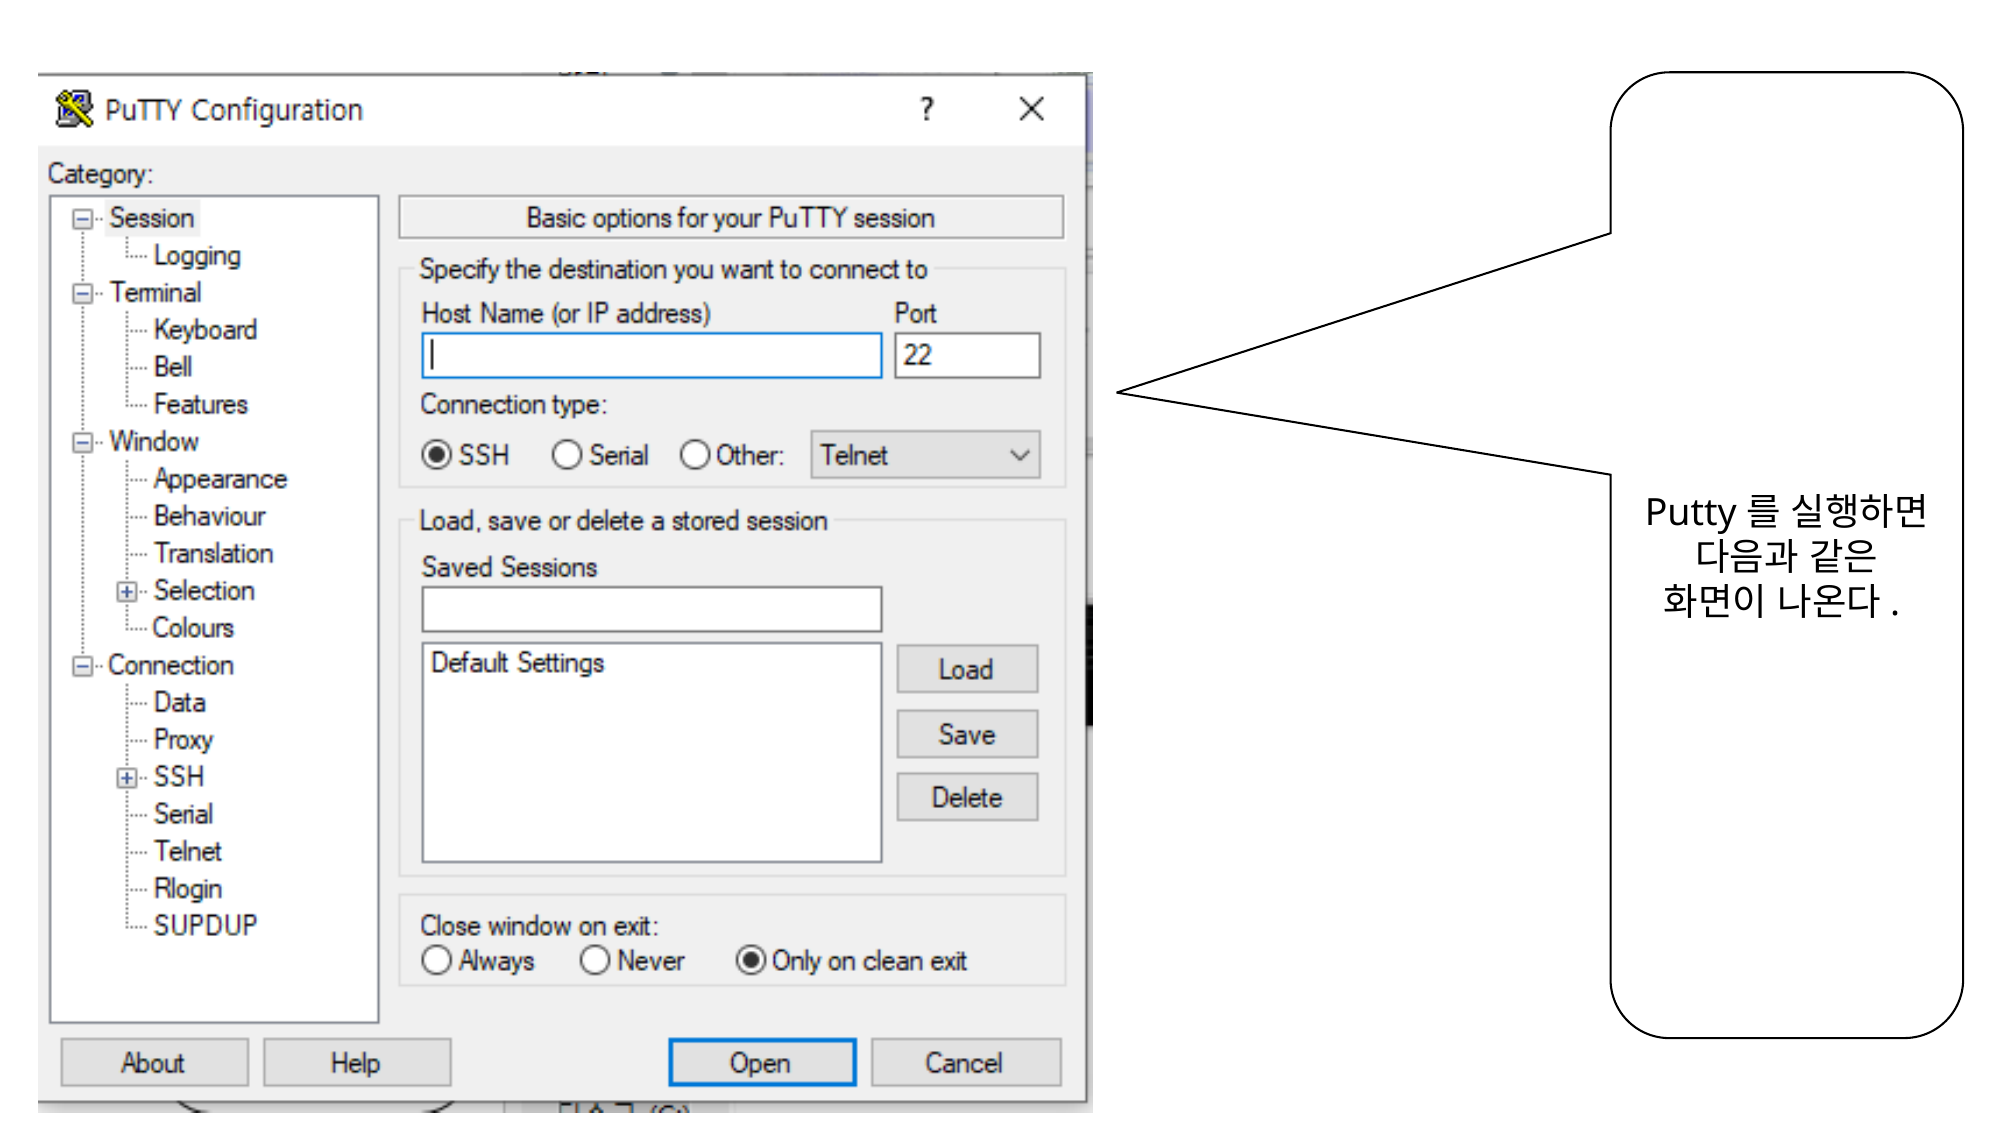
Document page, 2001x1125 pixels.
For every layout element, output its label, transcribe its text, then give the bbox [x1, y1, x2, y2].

picture [38, 72, 1093, 1113]
text_box Putty를 실행하면 다음과 같은 화면이 나온다. [1116, 71, 1965, 1040]
